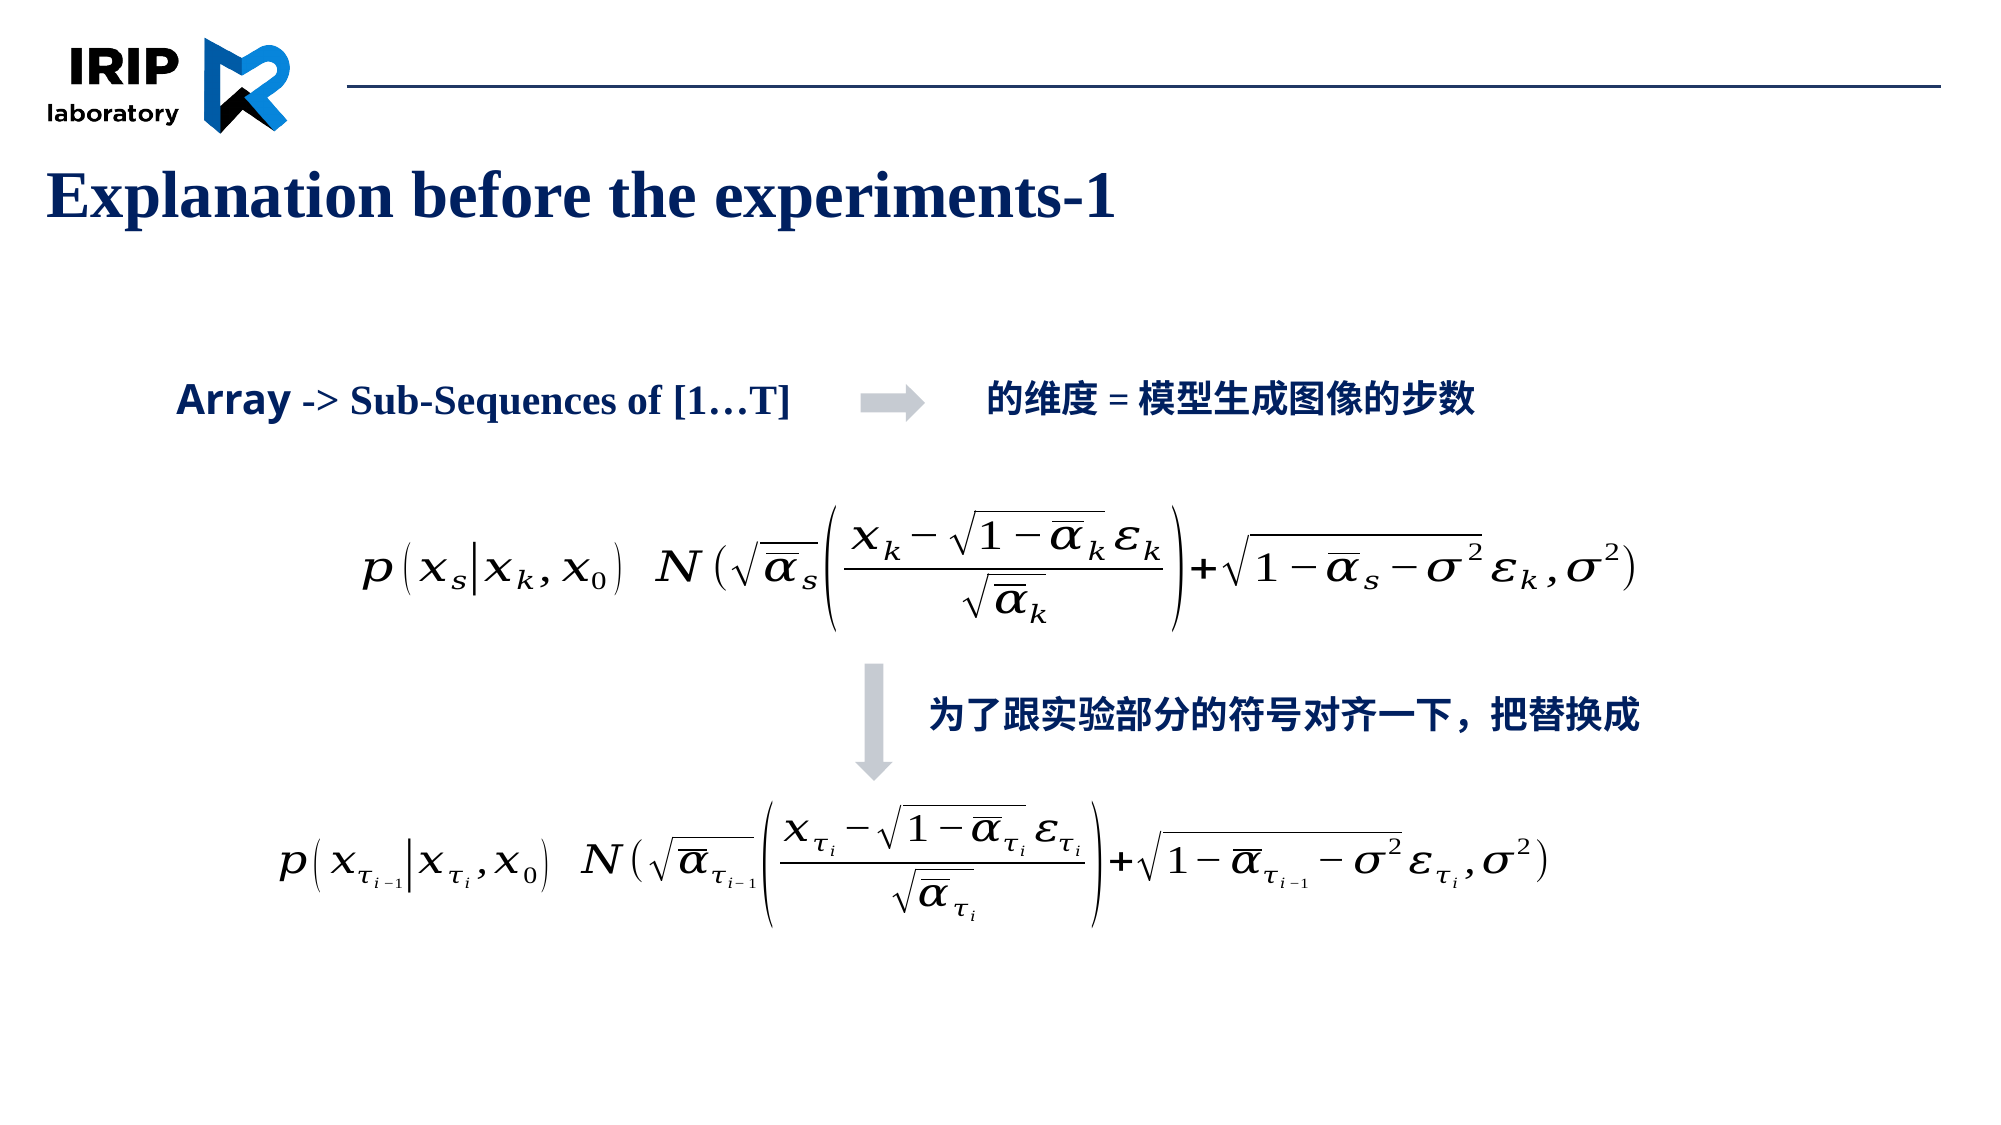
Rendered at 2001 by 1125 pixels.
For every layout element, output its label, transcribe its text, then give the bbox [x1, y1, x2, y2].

text_box Explanation before the experiments-1 [31, 143, 1135, 239]
text_box [855, 663, 893, 781]
text_box [860, 383, 925, 422]
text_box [46, 25, 316, 166]
